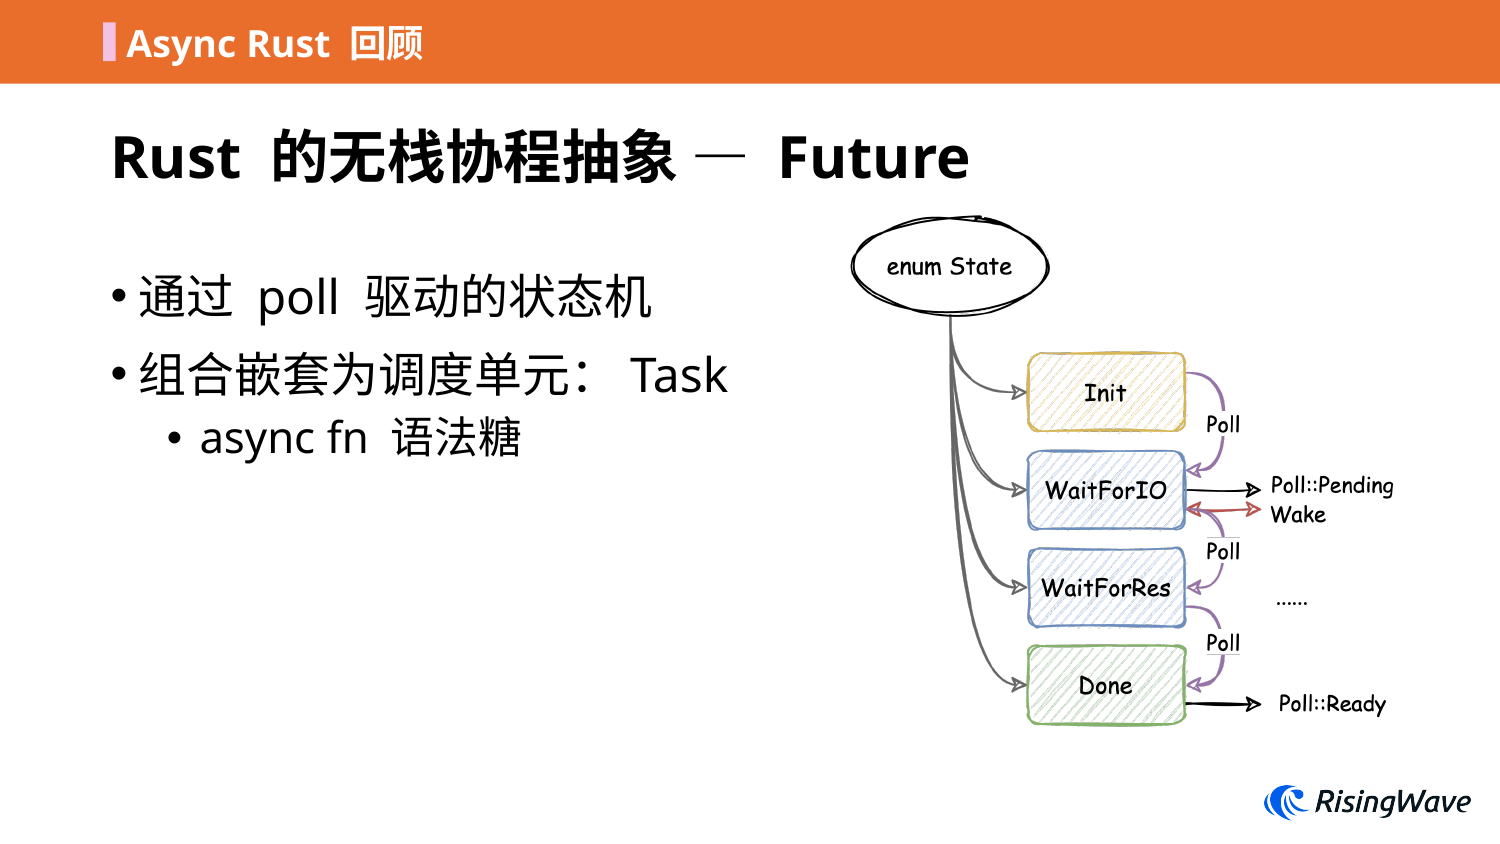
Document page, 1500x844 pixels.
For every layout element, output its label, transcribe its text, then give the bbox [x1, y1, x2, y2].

picture [1264, 785, 1471, 821]
list 通过 poll 驱动的状态机 组合嵌套为调度单元：Task async fn 语法糖 [102, 252, 746, 761]
picture [832, 196, 1431, 747]
title Rust 的无栈协程抽象 — Future [102, 110, 1398, 209]
text_box Async Rust 回顾 [118, 13, 870, 73]
